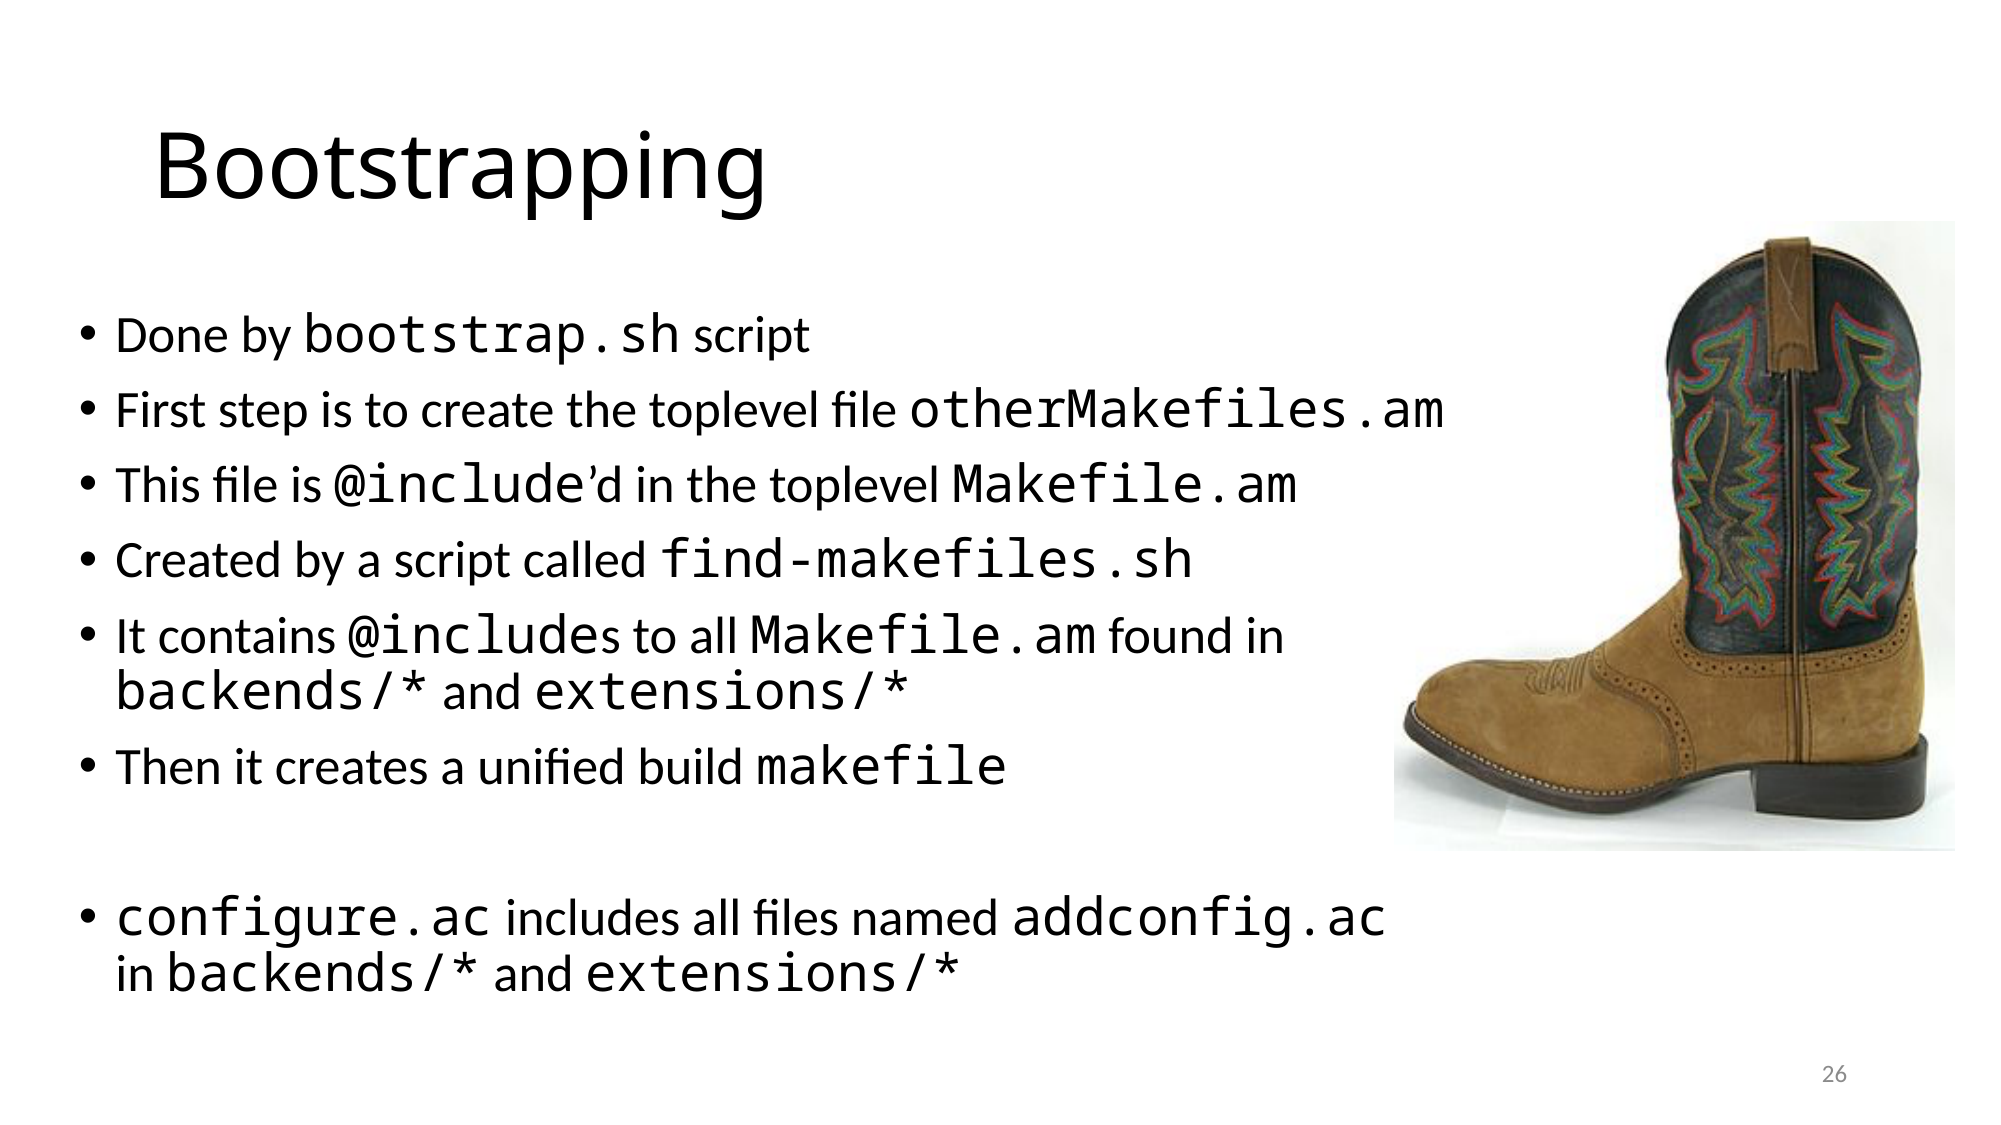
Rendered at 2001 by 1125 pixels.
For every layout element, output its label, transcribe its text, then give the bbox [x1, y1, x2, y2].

list Done by bootstrap.sh script First step is to create the toplevel file otherMakefiles.am This file is @include’d in the toplevel Makefile.am Created by a script called find-makefiles.sh It contains @includes to all Makefile.am found in backends/* and extensions/* Then it creates a unified build makefile configure.ac includes all files named addconfig.ac in backends/* and extensions/* [64, 299, 1863, 1014]
picture [1393, 221, 1955, 851]
slide_number 26 [1412, 1042, 1863, 1103]
title Bootstrapping [137, 59, 1863, 278]
